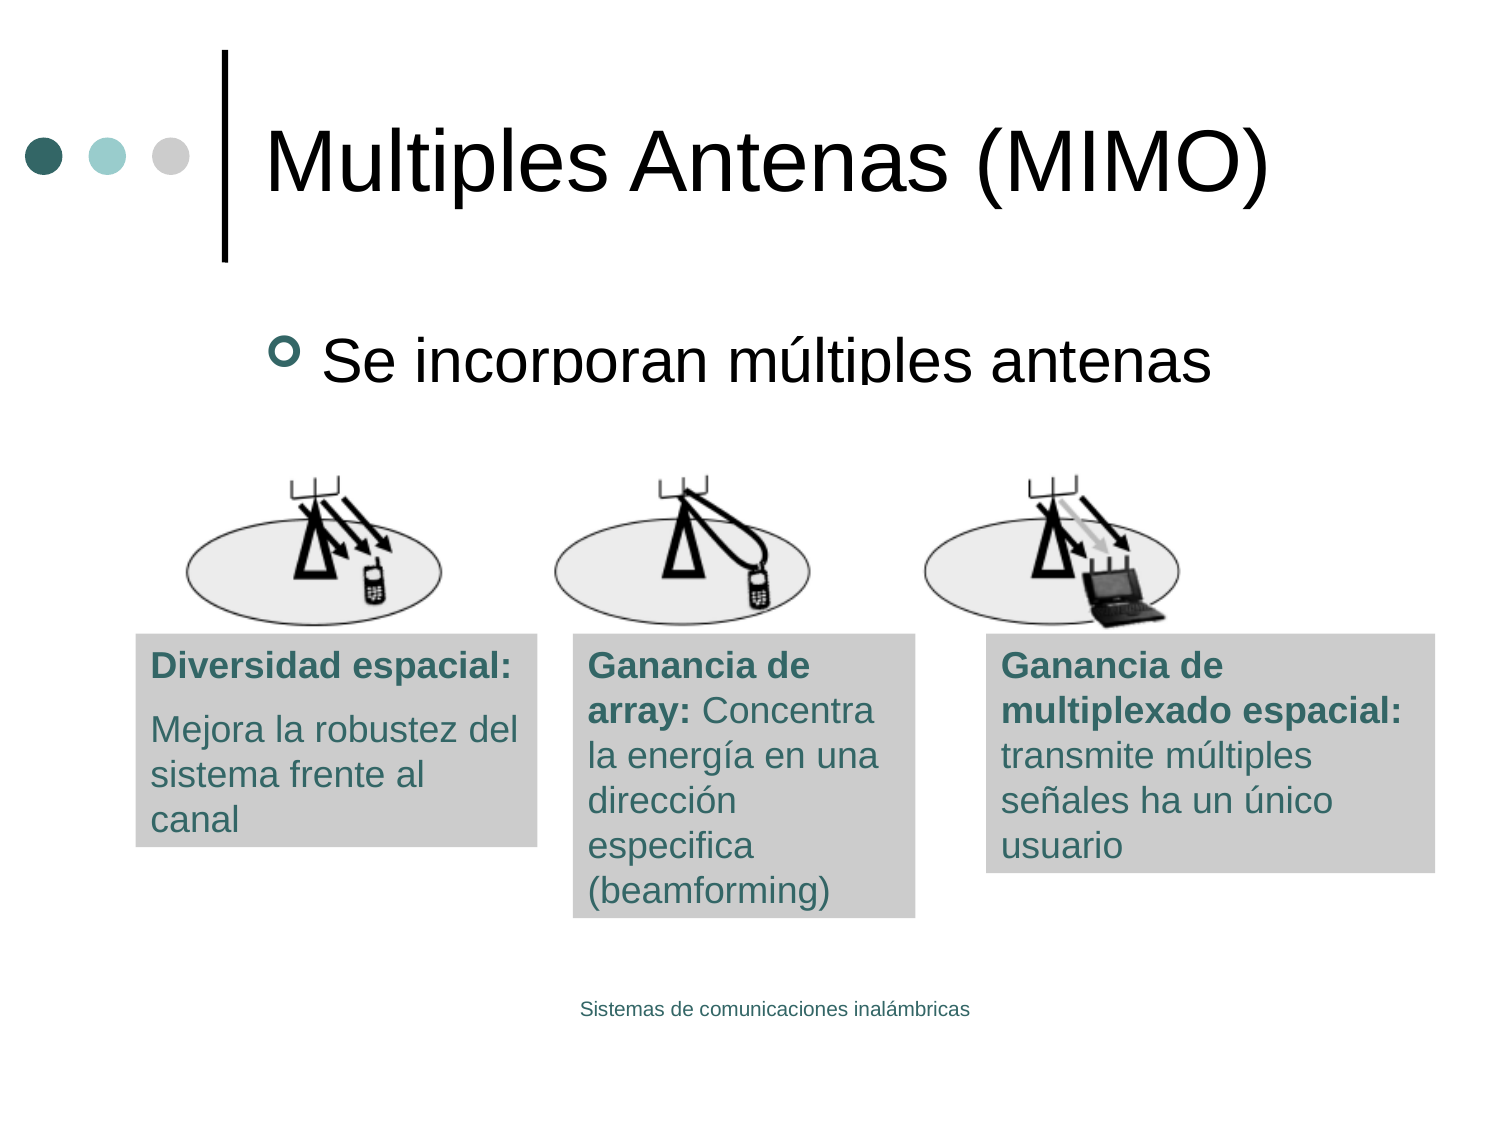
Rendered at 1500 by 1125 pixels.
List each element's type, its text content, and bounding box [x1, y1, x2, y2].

title Multiples Antenas (MIMO) [249, 31, 1400, 282]
text_box Ganancia de multiplexado espacial: transmite múltiples señales ha un único usuario [986, 633, 1436, 874]
text_box Ganancia de array: Concentra la energía en una dirección especifica (beamforming) [572, 715, 916, 919]
footer Sistemas de comunicaciones inalámbricas [537, 987, 1013, 1063]
list Se incorporan múltiples antenas [249, 312, 1400, 633]
list Se incorporan múltiples antenas [249, 715, 1400, 988]
text_box Diversidad espacial: Mejora la robustez del sistema frente al canal [135, 715, 538, 848]
picture [111, 385, 1317, 707]
